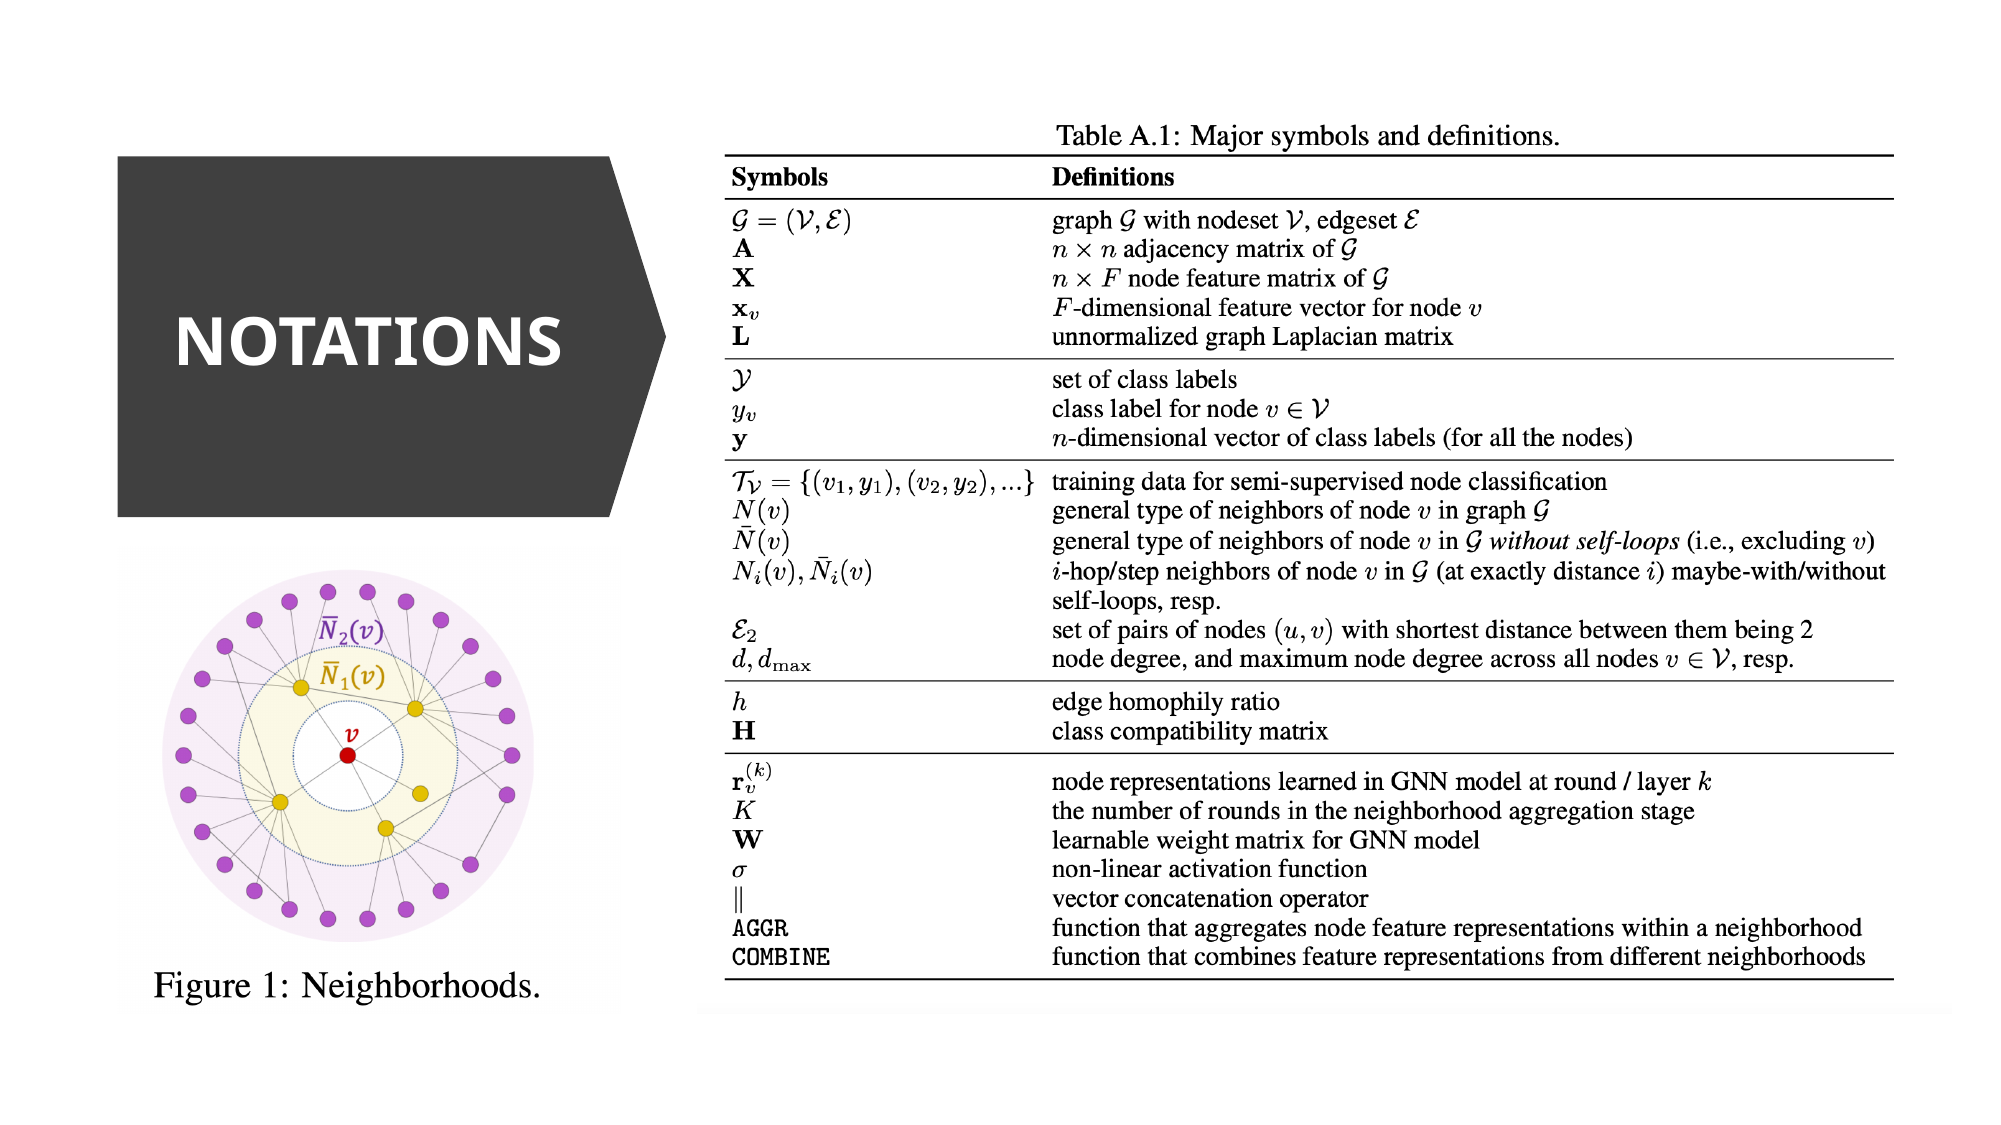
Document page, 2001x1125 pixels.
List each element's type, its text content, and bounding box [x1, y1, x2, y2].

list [117, 546, 621, 1014]
title NOTATIONS [158, 197, 597, 490]
text_box [116, 155, 668, 519]
picture [697, 81, 1952, 1014]
